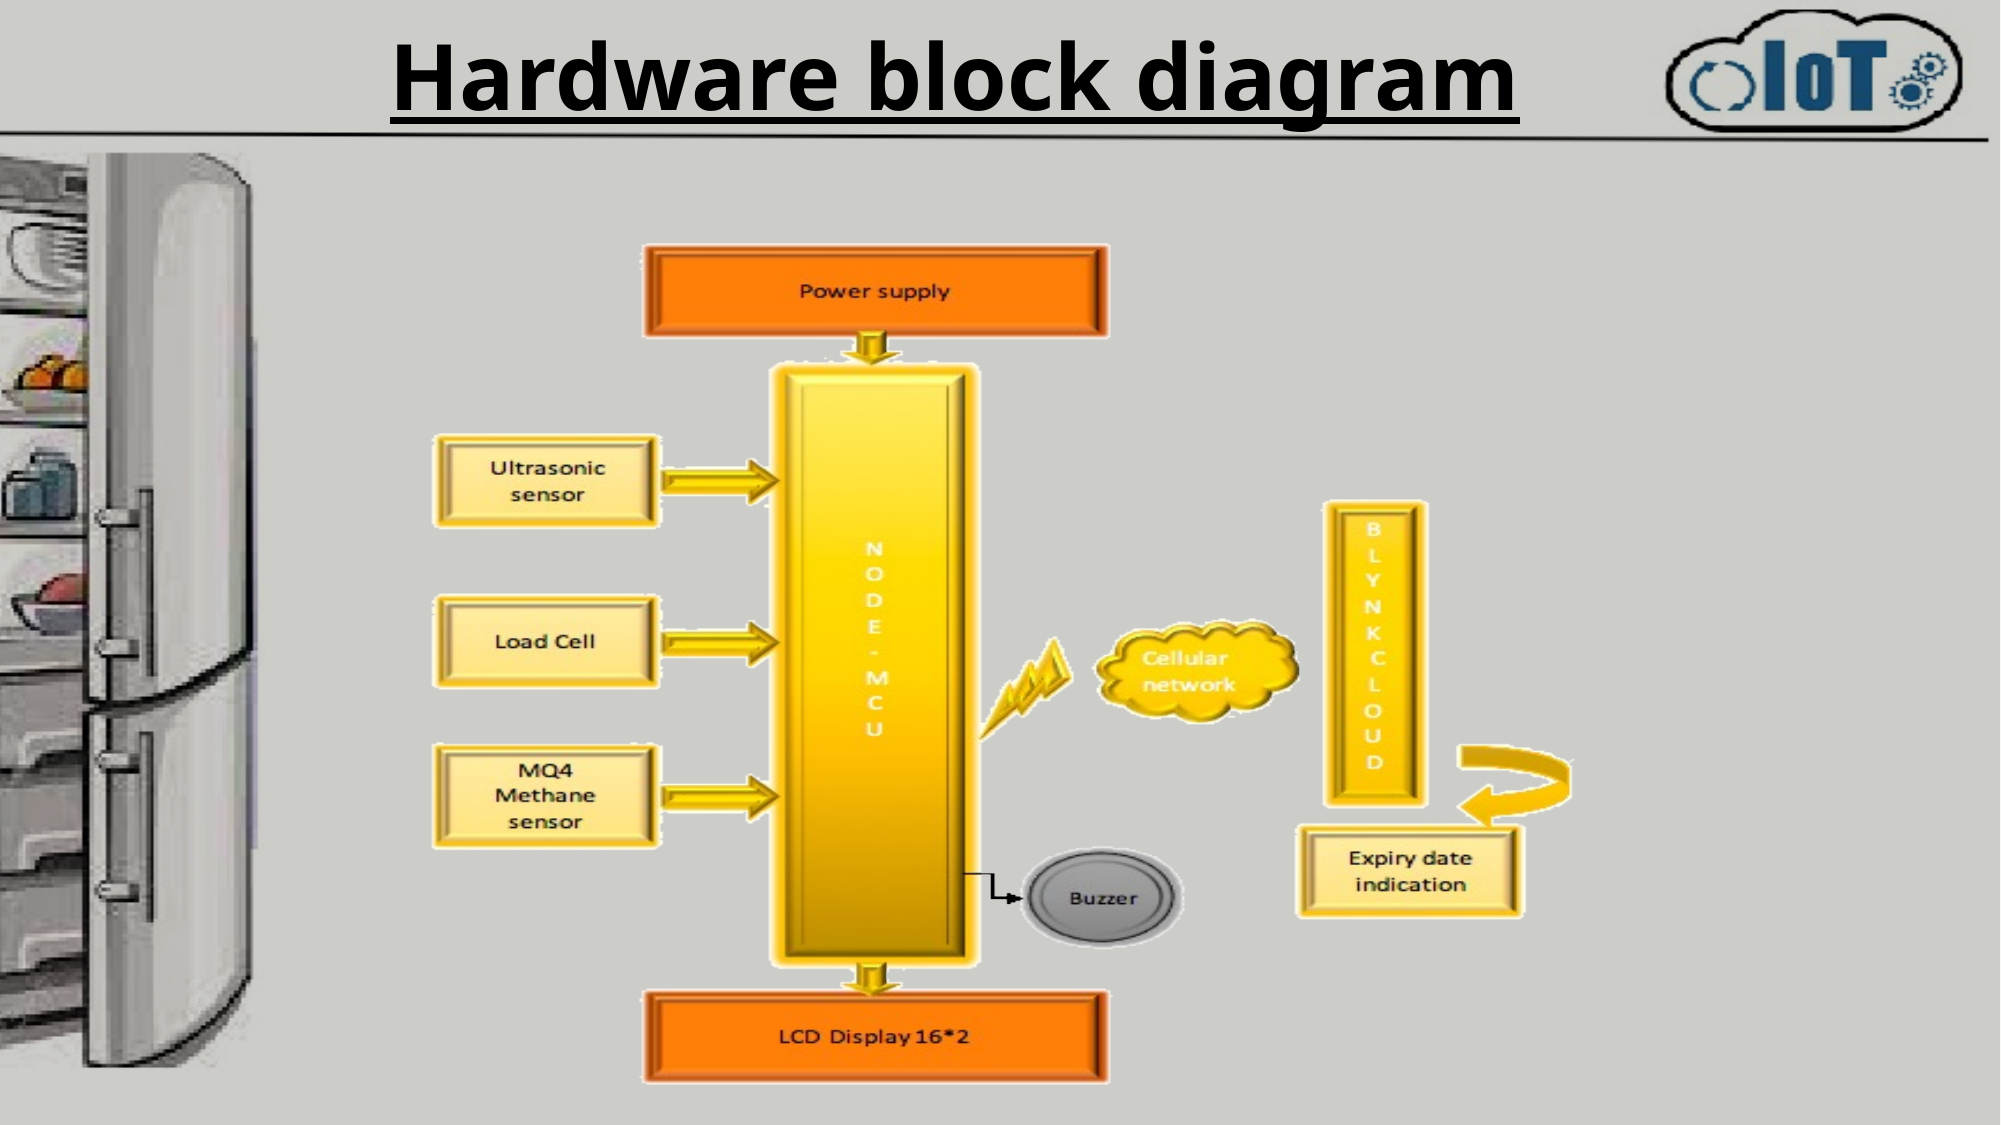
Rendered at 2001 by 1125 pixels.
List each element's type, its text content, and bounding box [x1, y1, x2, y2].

picture [0, 0, 2001, 1125]
title Hardware block diagram [92, 17, 1818, 145]
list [338, 194, 1621, 1108]
